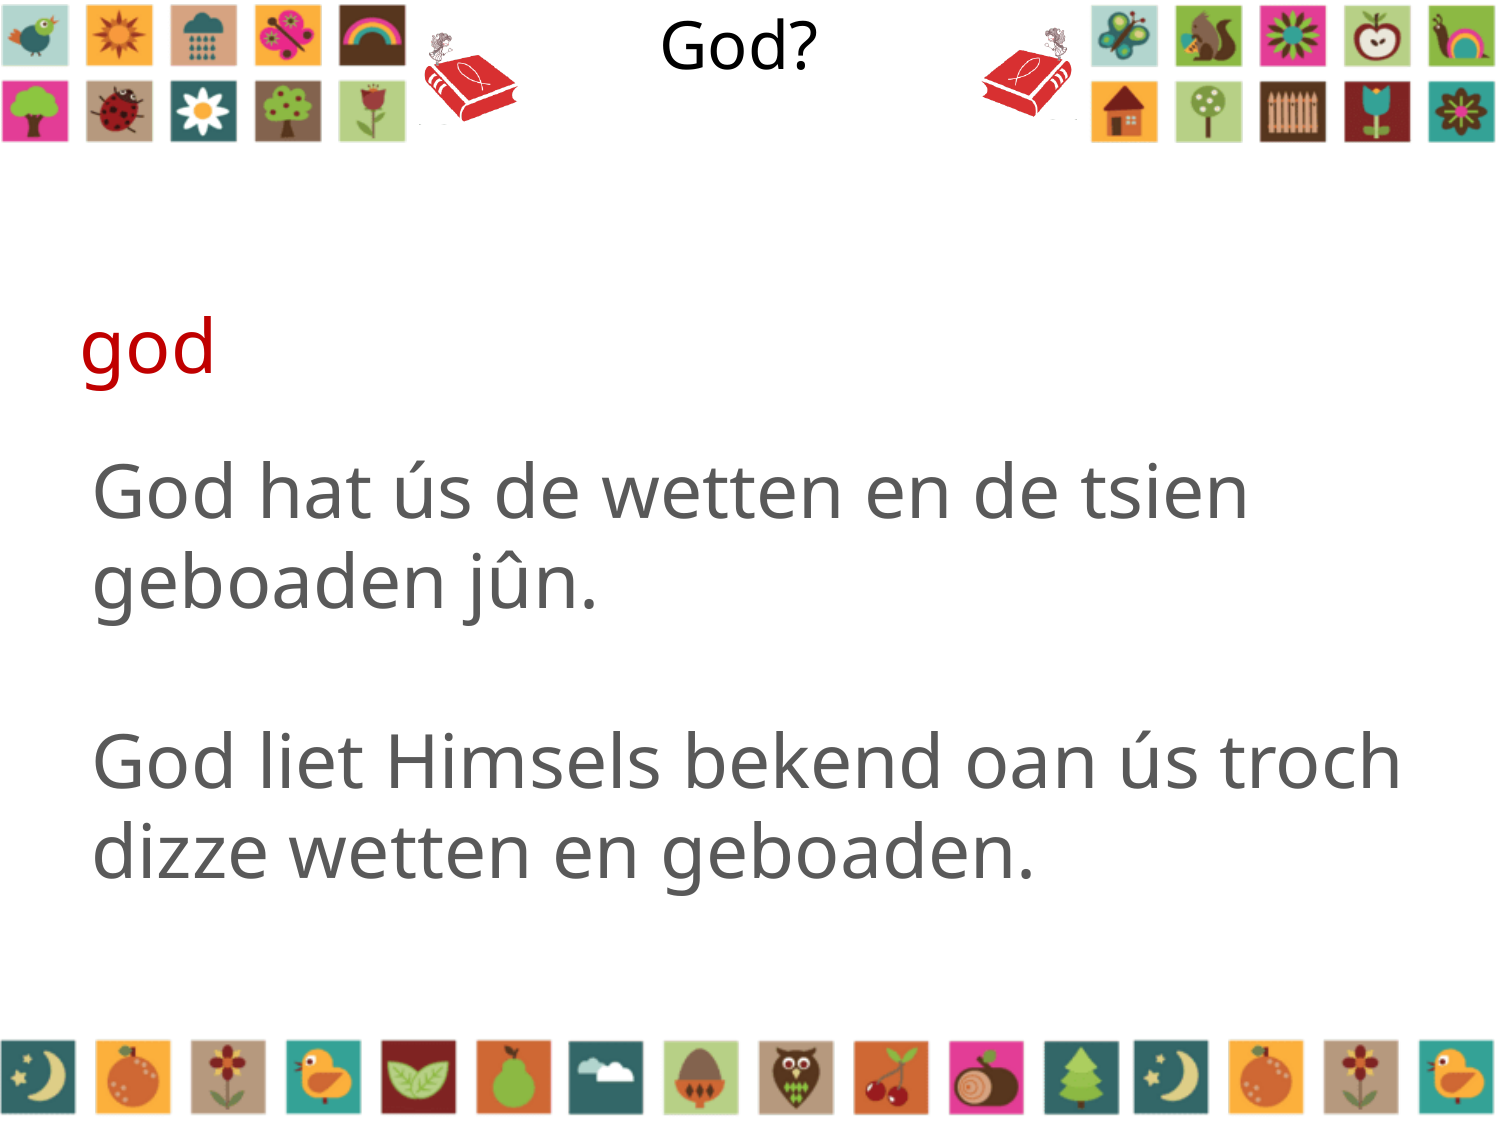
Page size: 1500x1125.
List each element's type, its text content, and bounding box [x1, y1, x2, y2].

text_box God hat ús de wetten en de tsien geboaden jûn. God liet Himsels bekend oan ús troch dizze wetten en geboaden. [76, 436, 1424, 902]
text_box God? [414, 0, 1080, 91]
text_box god [64, 290, 1412, 396]
picture [950, 3, 1500, 150]
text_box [0, 1028, 1500, 1118]
picture [0, 3, 550, 150]
